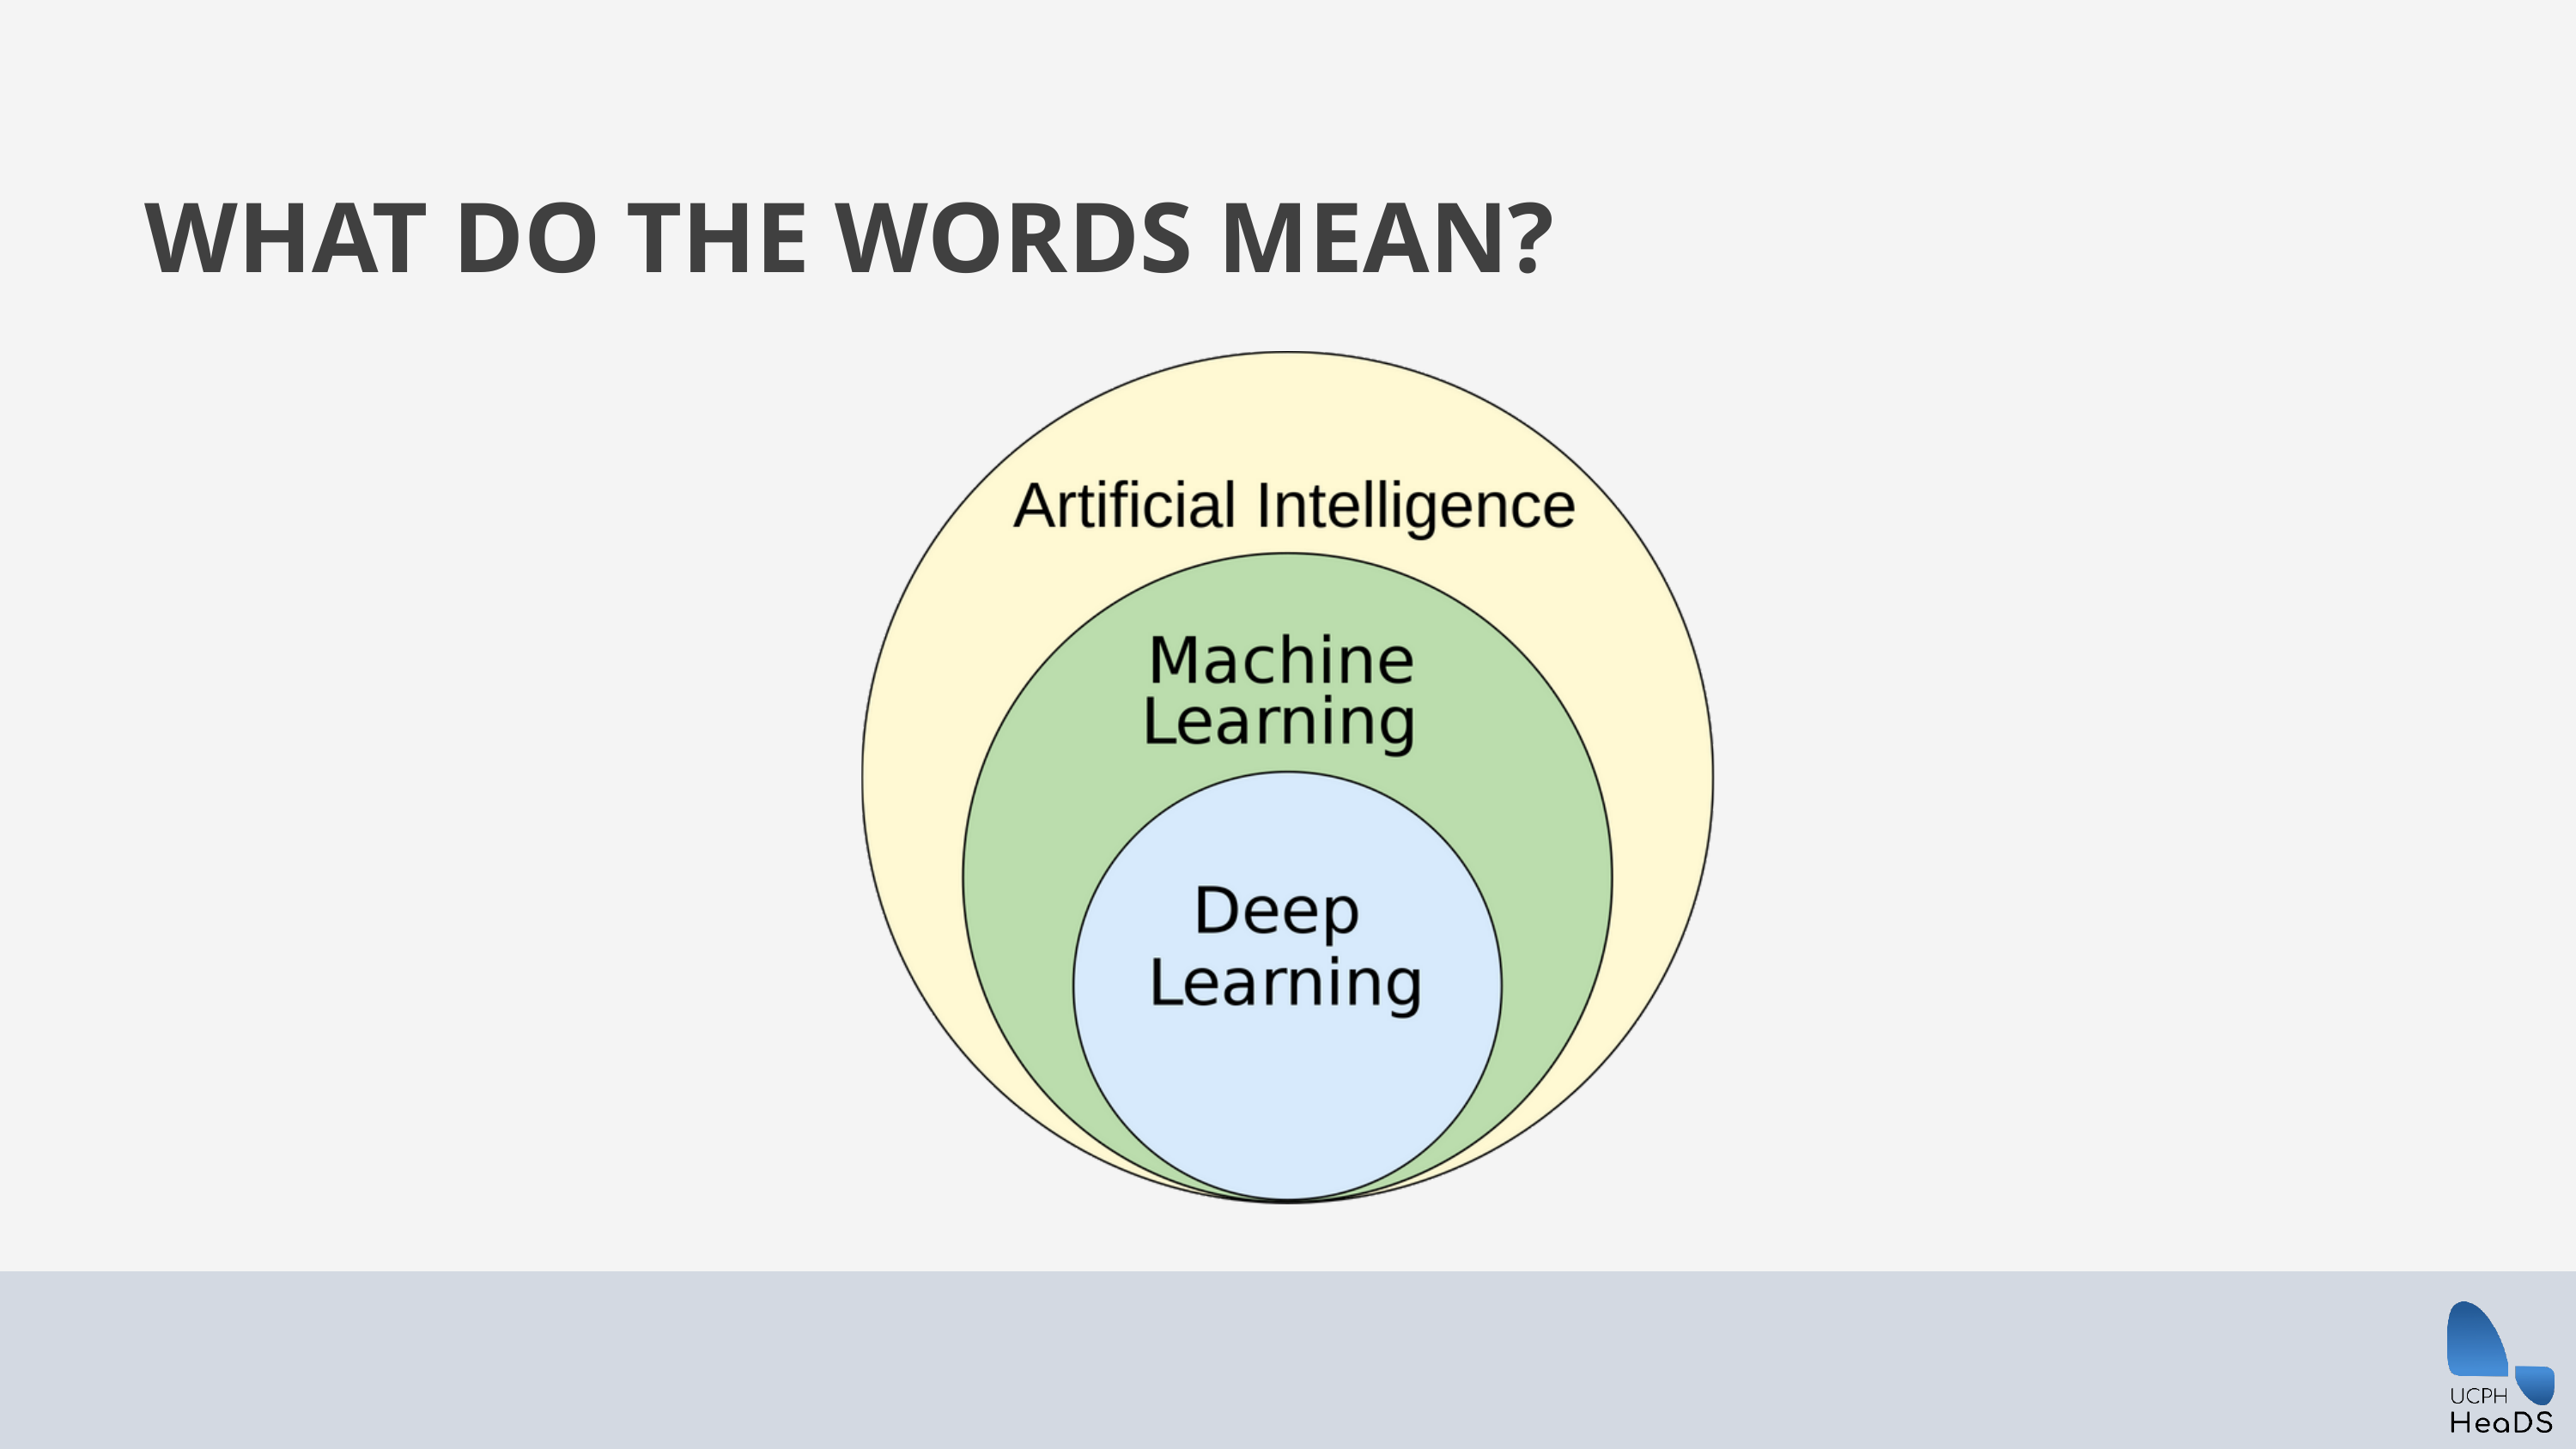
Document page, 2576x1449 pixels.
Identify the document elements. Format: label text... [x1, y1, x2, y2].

picture [2446, 1301, 2555, 1433]
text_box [0, 1270, 2576, 1449]
text_box WHAT DO THE WORDS MEAN? [144, 152, 1911, 292]
text_box [861, 351, 1715, 1204]
